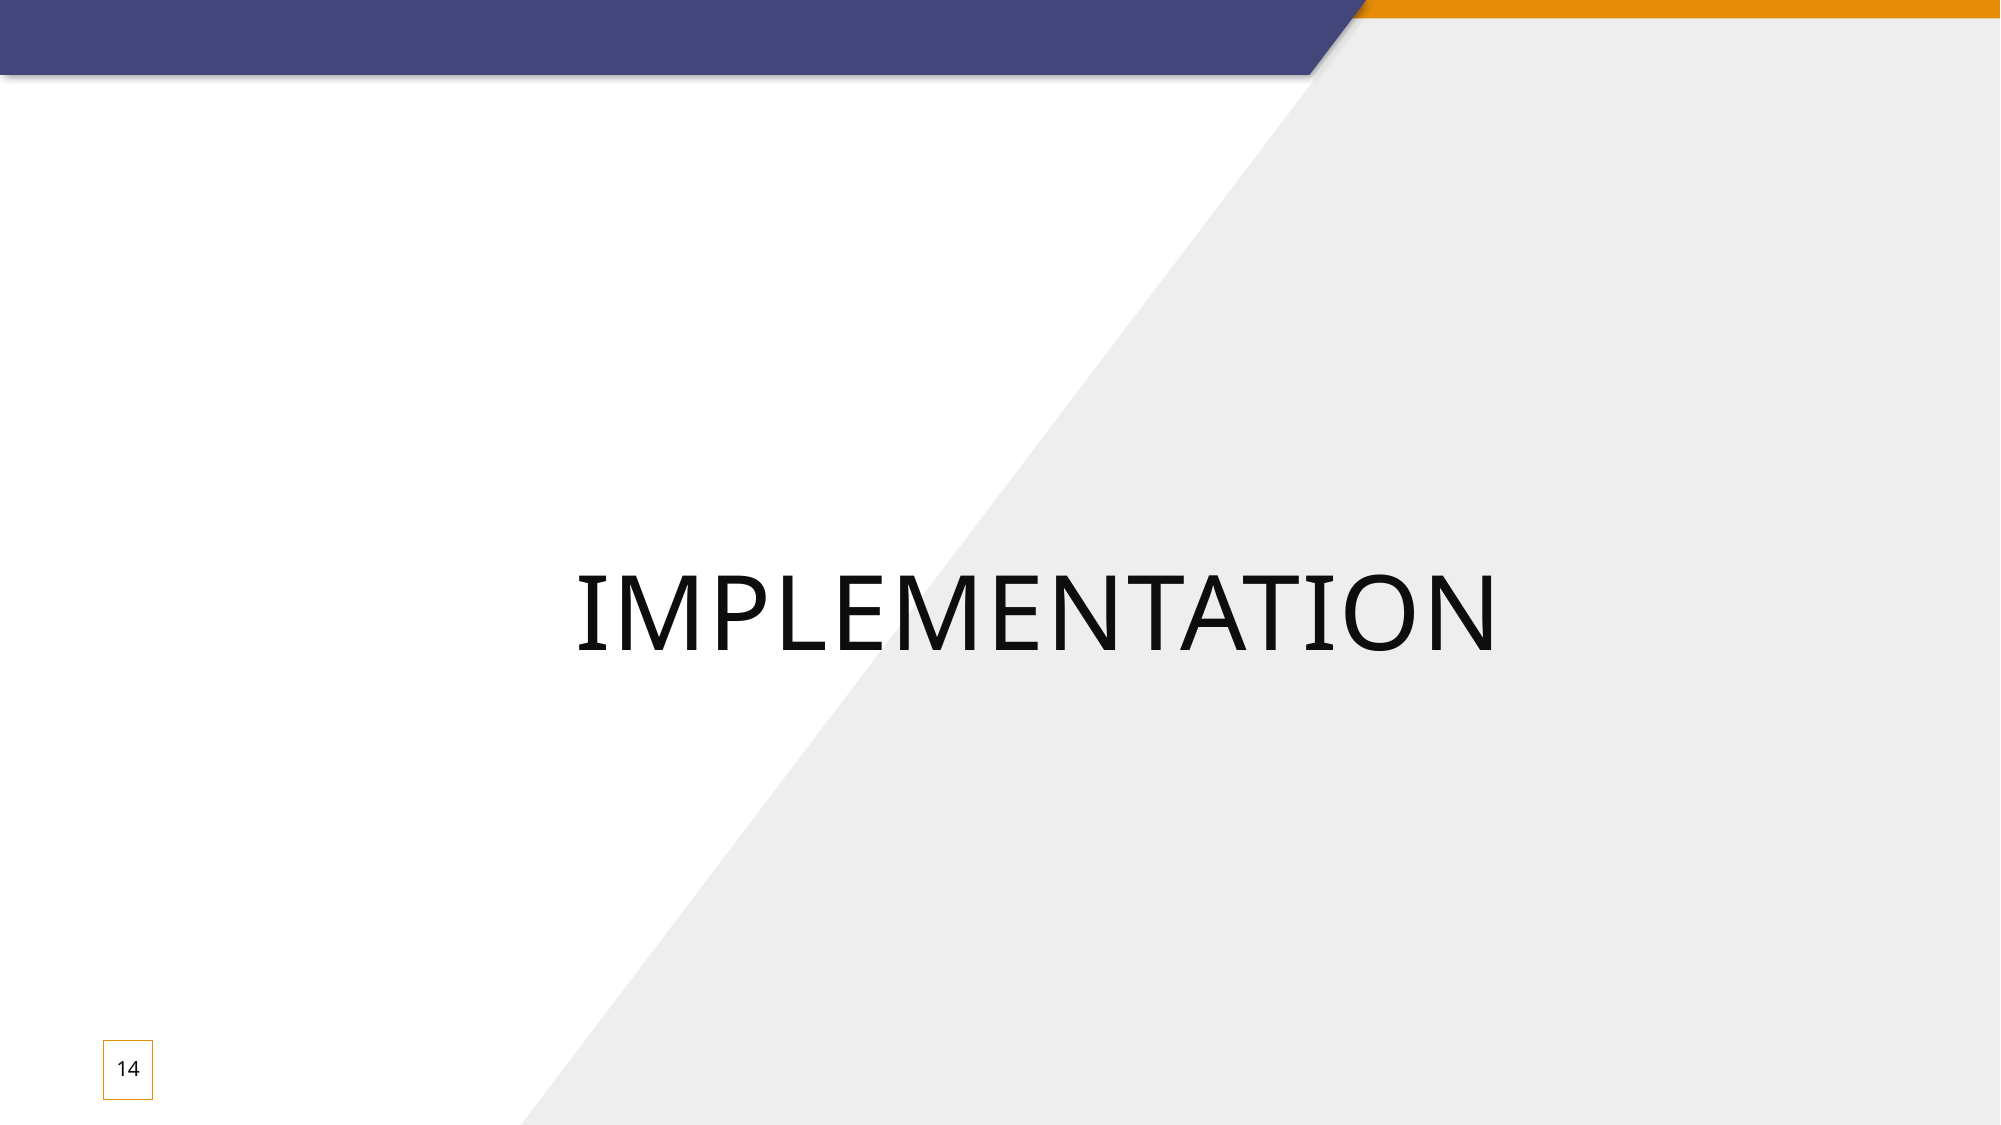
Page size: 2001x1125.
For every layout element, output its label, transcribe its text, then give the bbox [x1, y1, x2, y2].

title Implementation [152, 538, 1926, 655]
slide_number 14 [103, 1040, 153, 1100]
